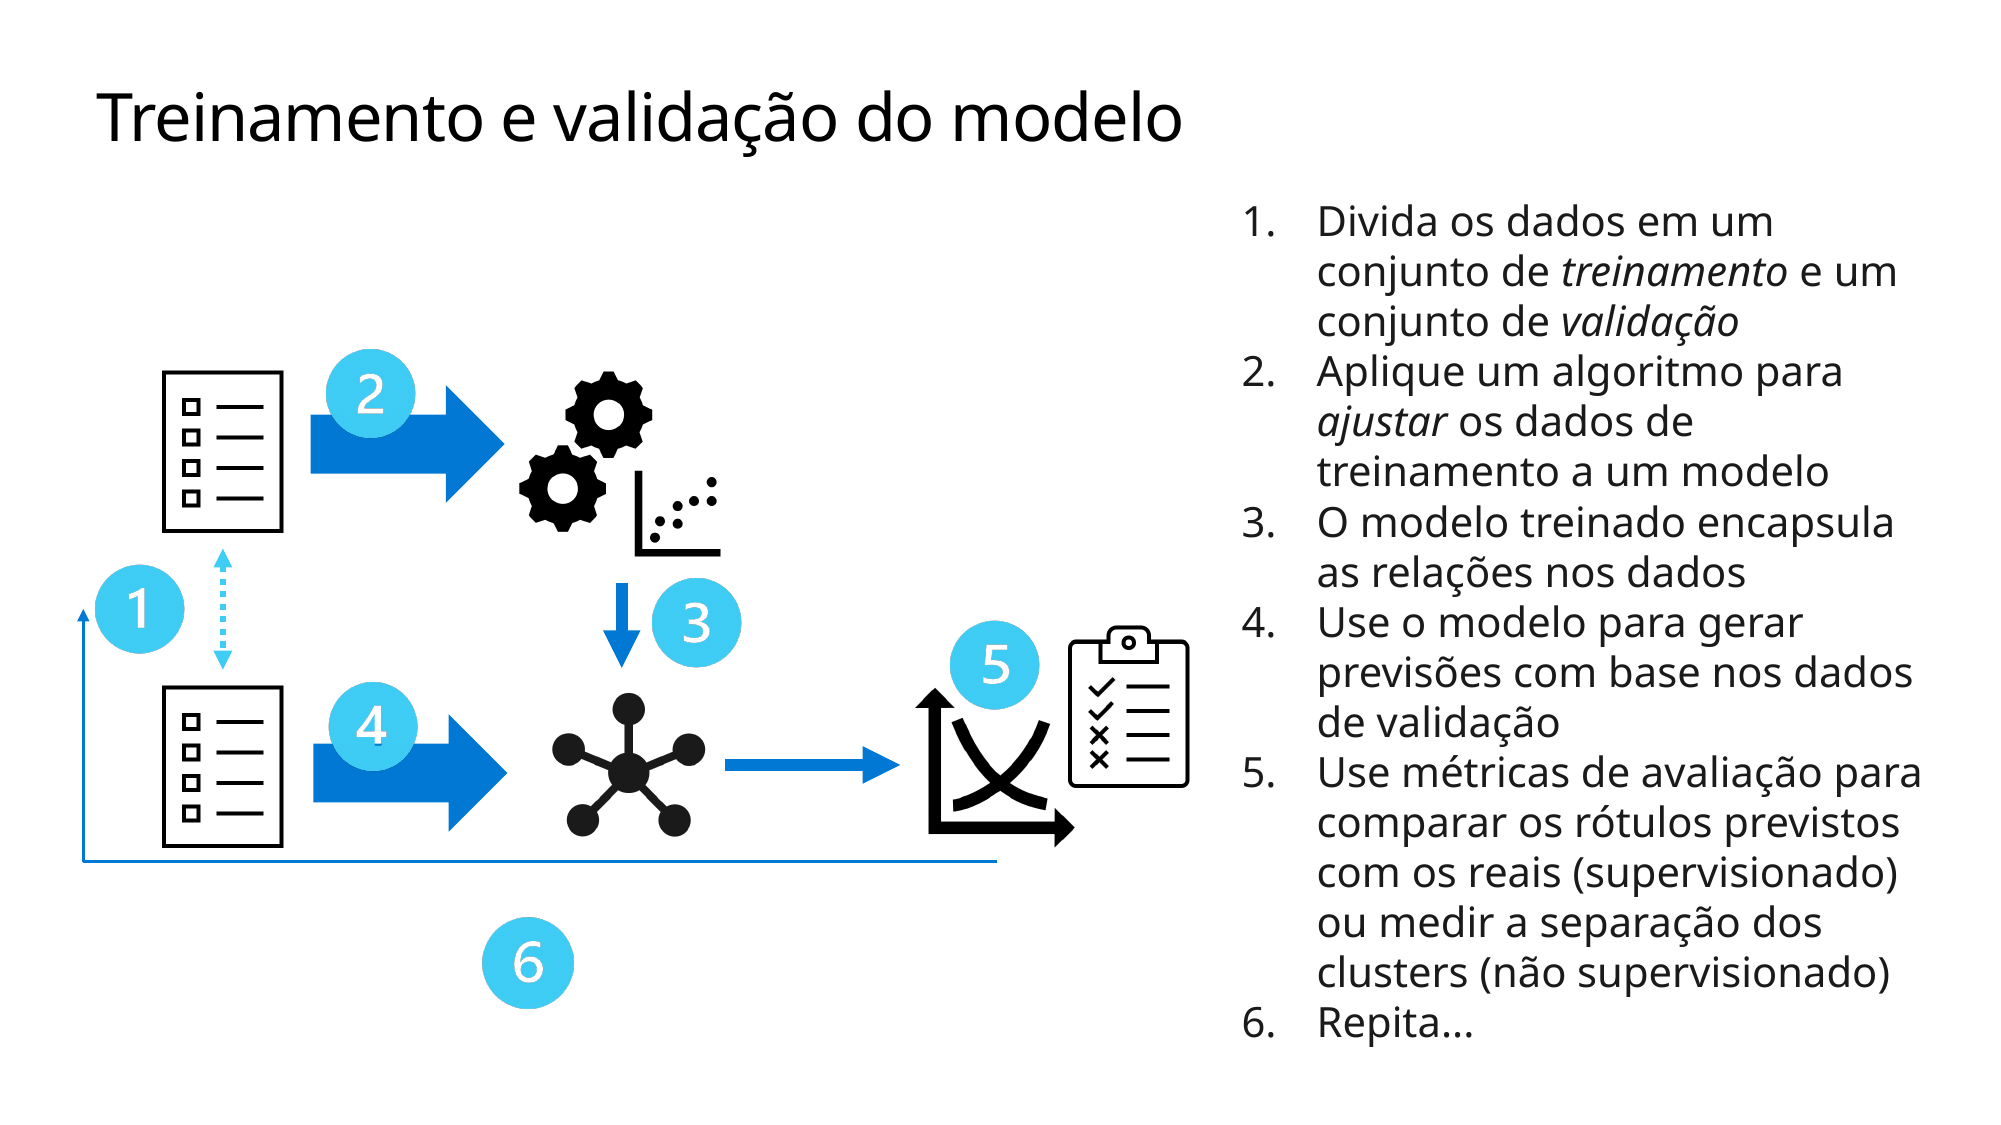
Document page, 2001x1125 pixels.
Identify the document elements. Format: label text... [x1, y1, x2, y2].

picture [470, 905, 586, 1021]
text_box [413, 278, 667, 1125]
title Treinamento e validação do modelo [96, 75, 1904, 156]
text_box Divida os dados em um conjunto de treinamento e um conjunto de validação Aplique um algoritmo para ajustar os dados de treinamento a um modelo O modelo treinado encapsula as relações nos dados Use o modelo para gerar previsões com base nos dados de validação Use métricas de avaliação para comparar os rótulos previstos com os reais (supervisionado) ou medir a separação dos clusters (não supervisionado) Repita... [1241, 195, 1948, 1046]
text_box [83, 337, 413, 864]
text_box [667, 337, 1226, 864]
